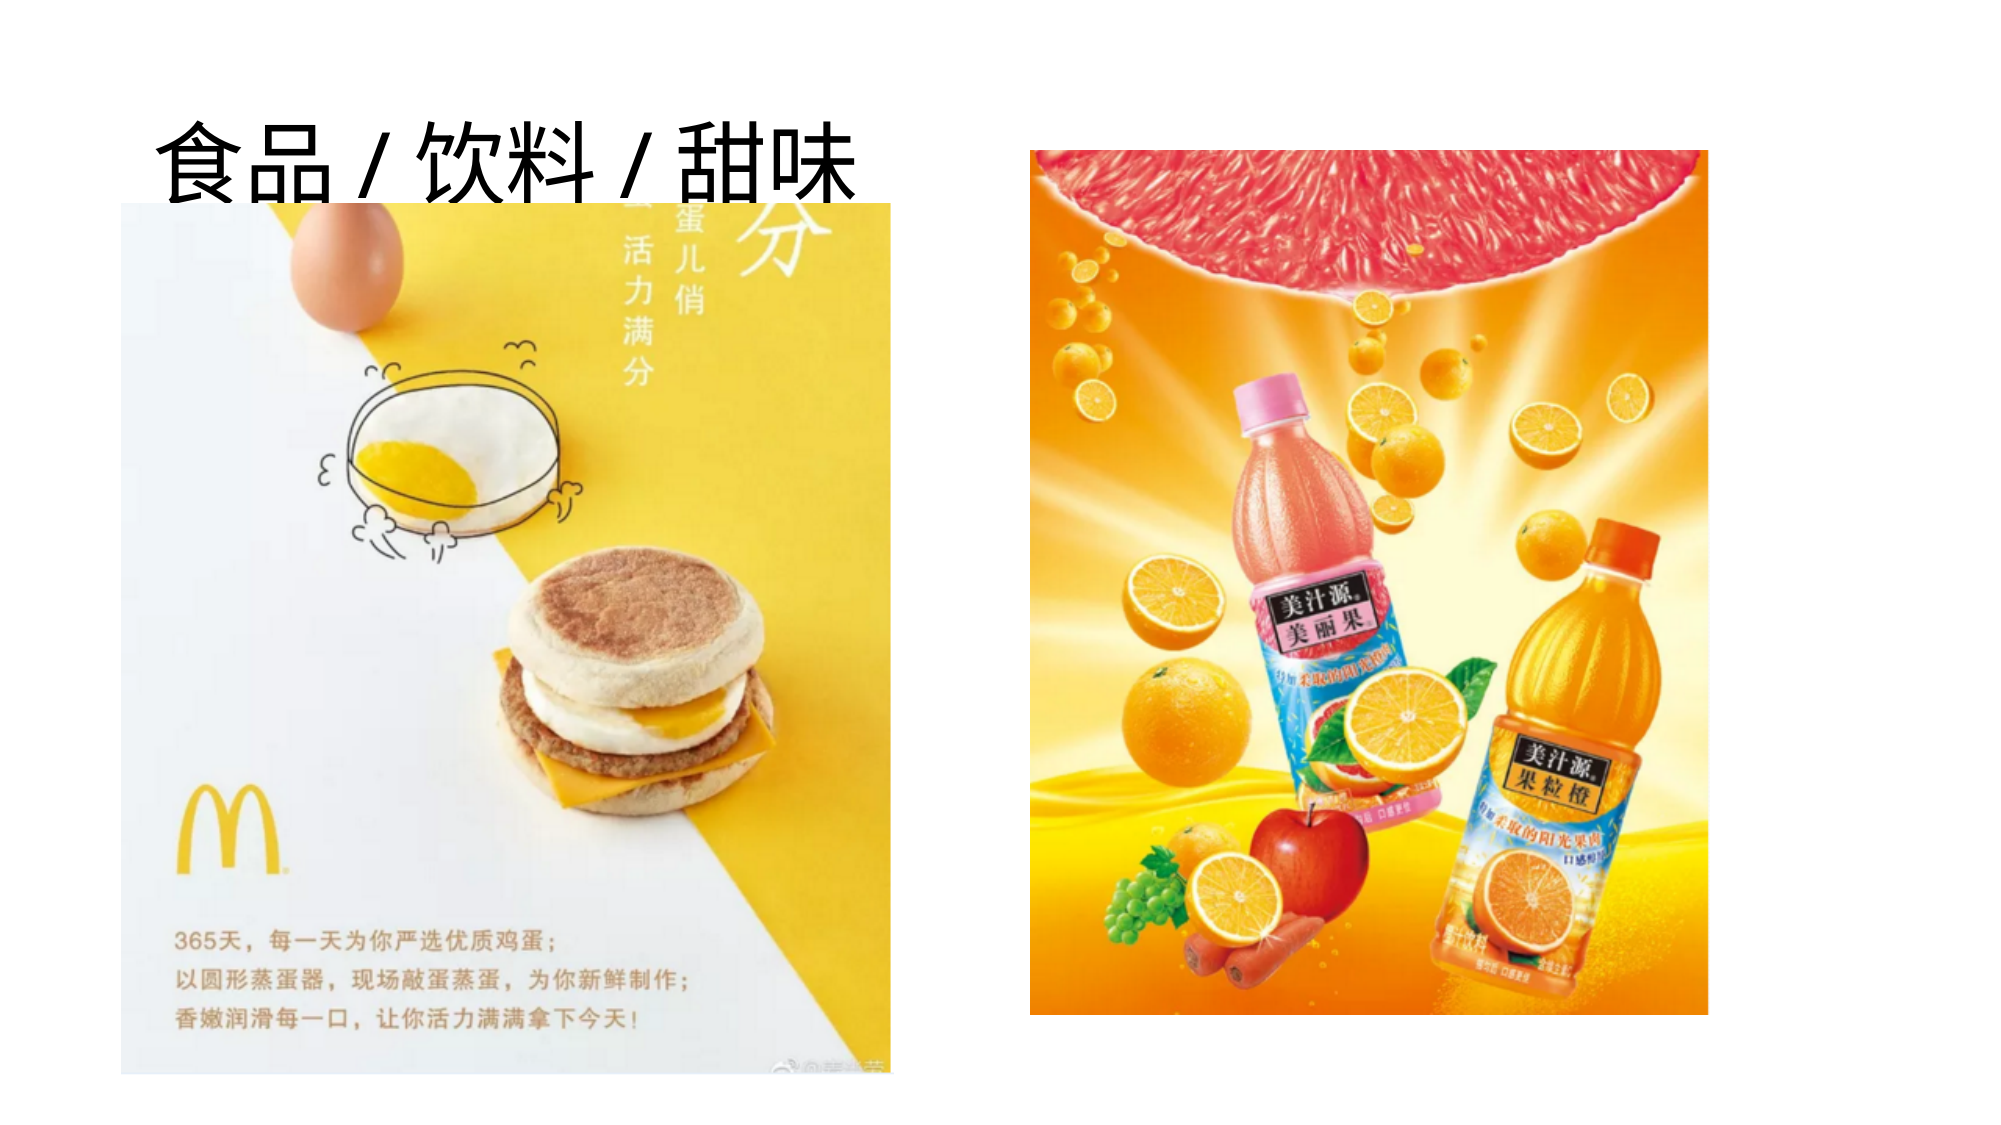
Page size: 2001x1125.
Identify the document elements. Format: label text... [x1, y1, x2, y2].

title 食品/饮料/甜味 [137, 59, 1863, 278]
picture [121, 203, 894, 1076]
picture [1030, 150, 1710, 1015]
